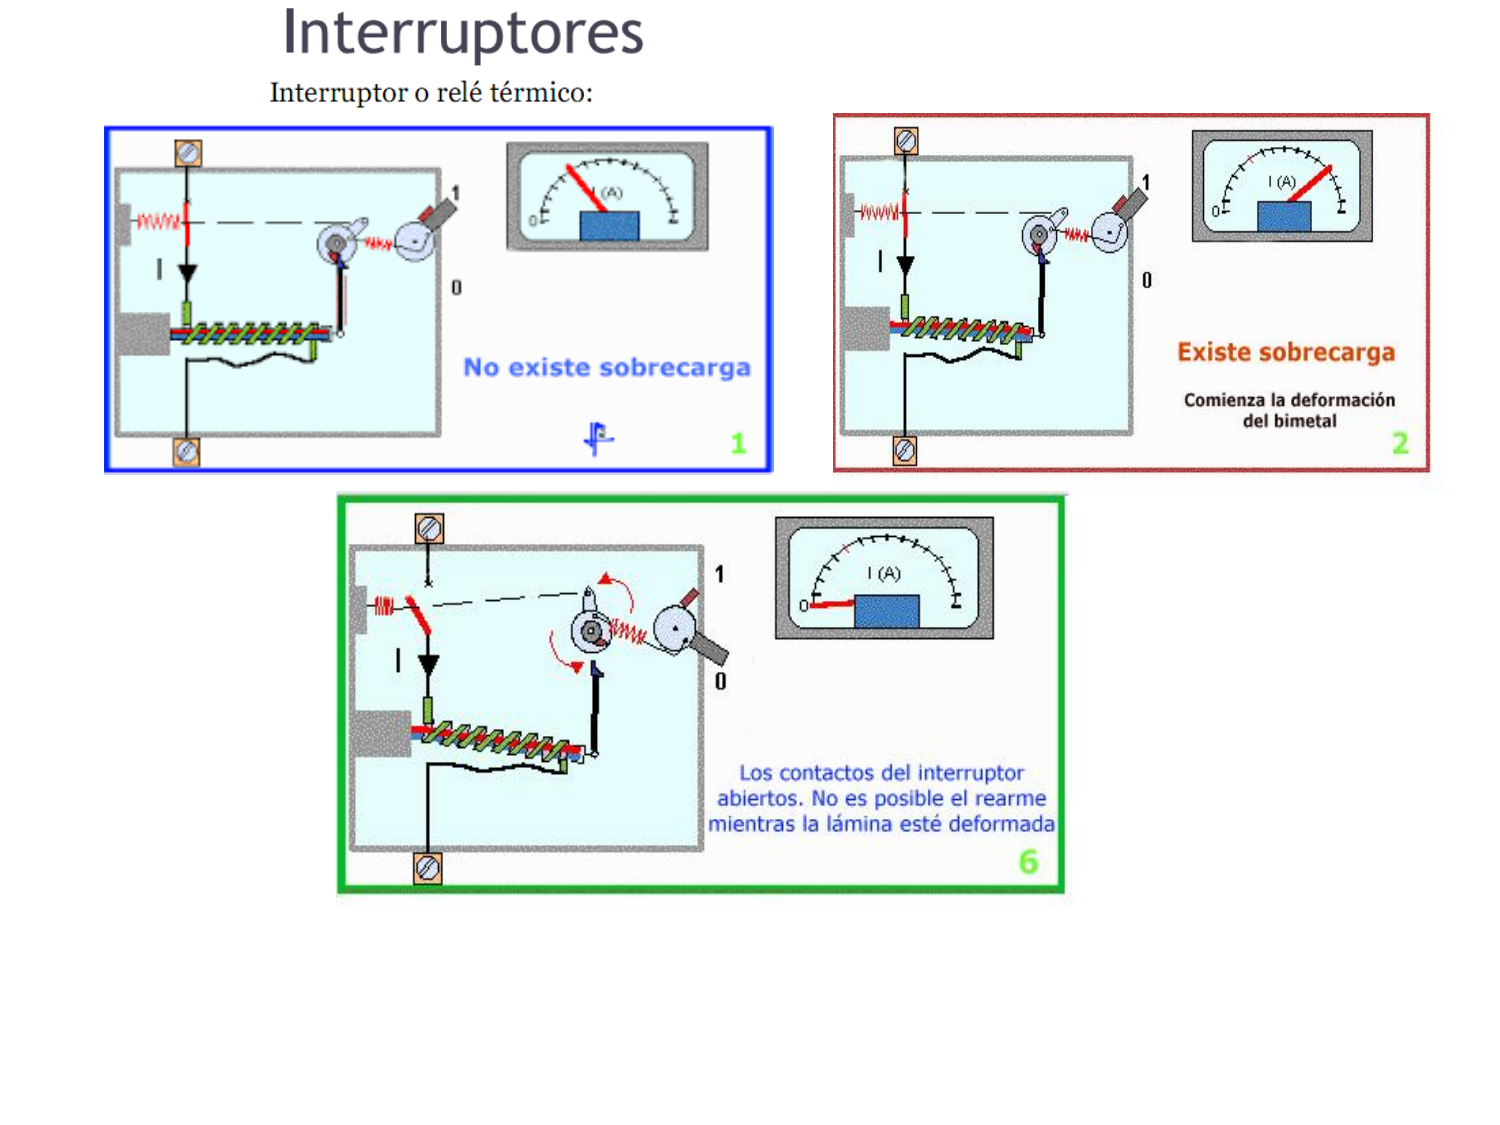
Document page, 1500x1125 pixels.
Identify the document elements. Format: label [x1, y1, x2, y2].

picture [336, 113, 1487, 1114]
picture [103, 125, 774, 475]
picture [253, 0, 656, 119]
